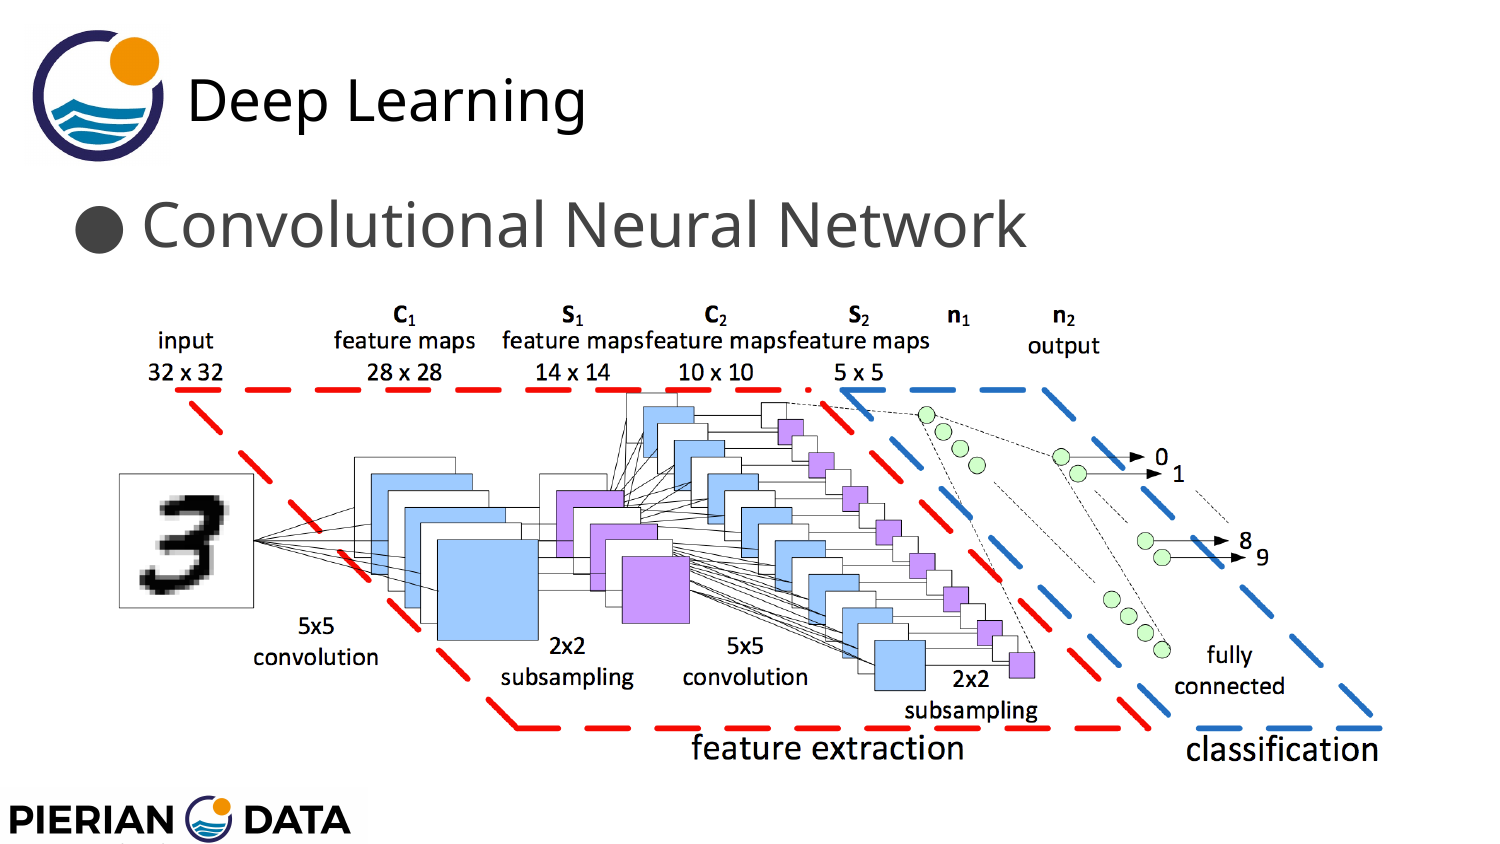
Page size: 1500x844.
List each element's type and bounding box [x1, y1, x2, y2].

picture [90, 297, 1403, 777]
picture [0, 787, 368, 844]
picture [24, 24, 172, 167]
list [51, 158, 1449, 261]
title [172, 48, 1449, 143]
